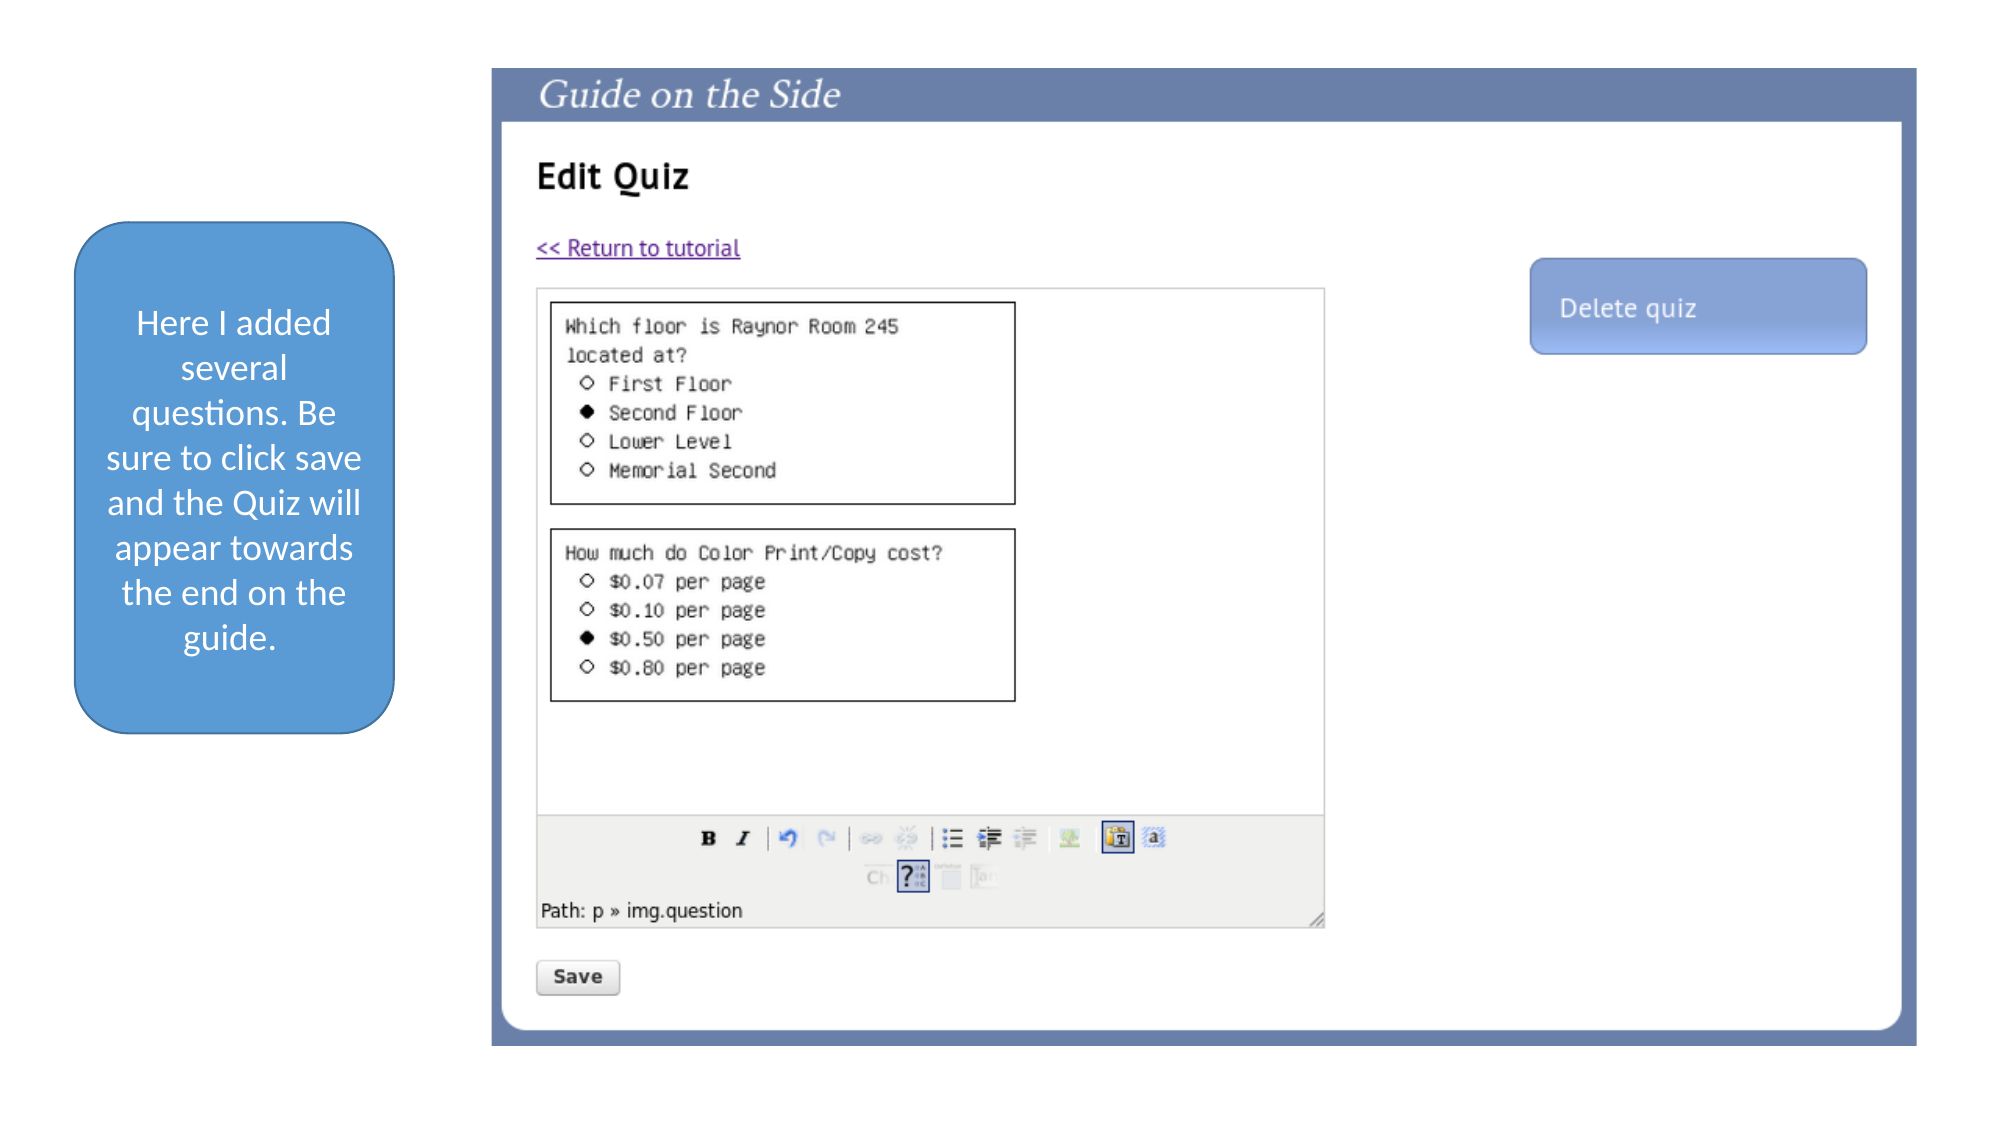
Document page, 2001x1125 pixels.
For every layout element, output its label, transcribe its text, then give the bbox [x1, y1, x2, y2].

text_box Here I added several questions. Be sure to click save and the Quiz will appear towards the end on the guide. [73, 221, 395, 735]
picture [491, 68, 1917, 1046]
